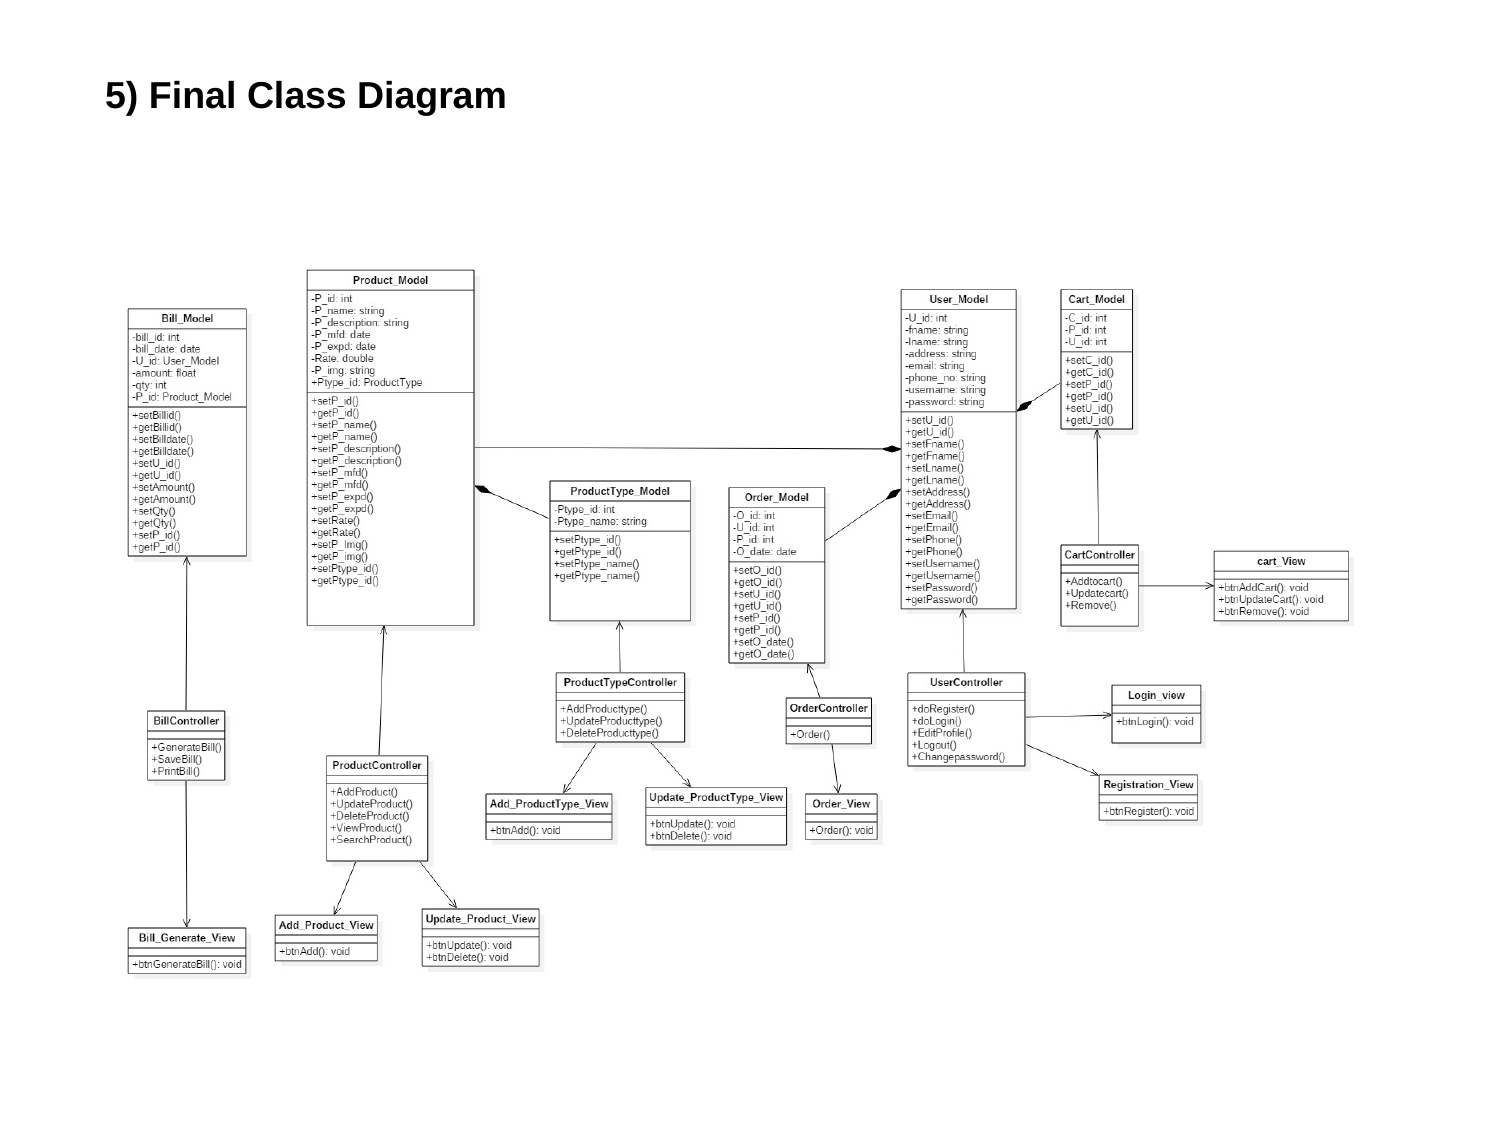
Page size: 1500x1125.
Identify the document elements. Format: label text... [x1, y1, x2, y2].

text_box 5) Final Class Diagram [62, 62, 550, 125]
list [120, 262, 1380, 1006]
